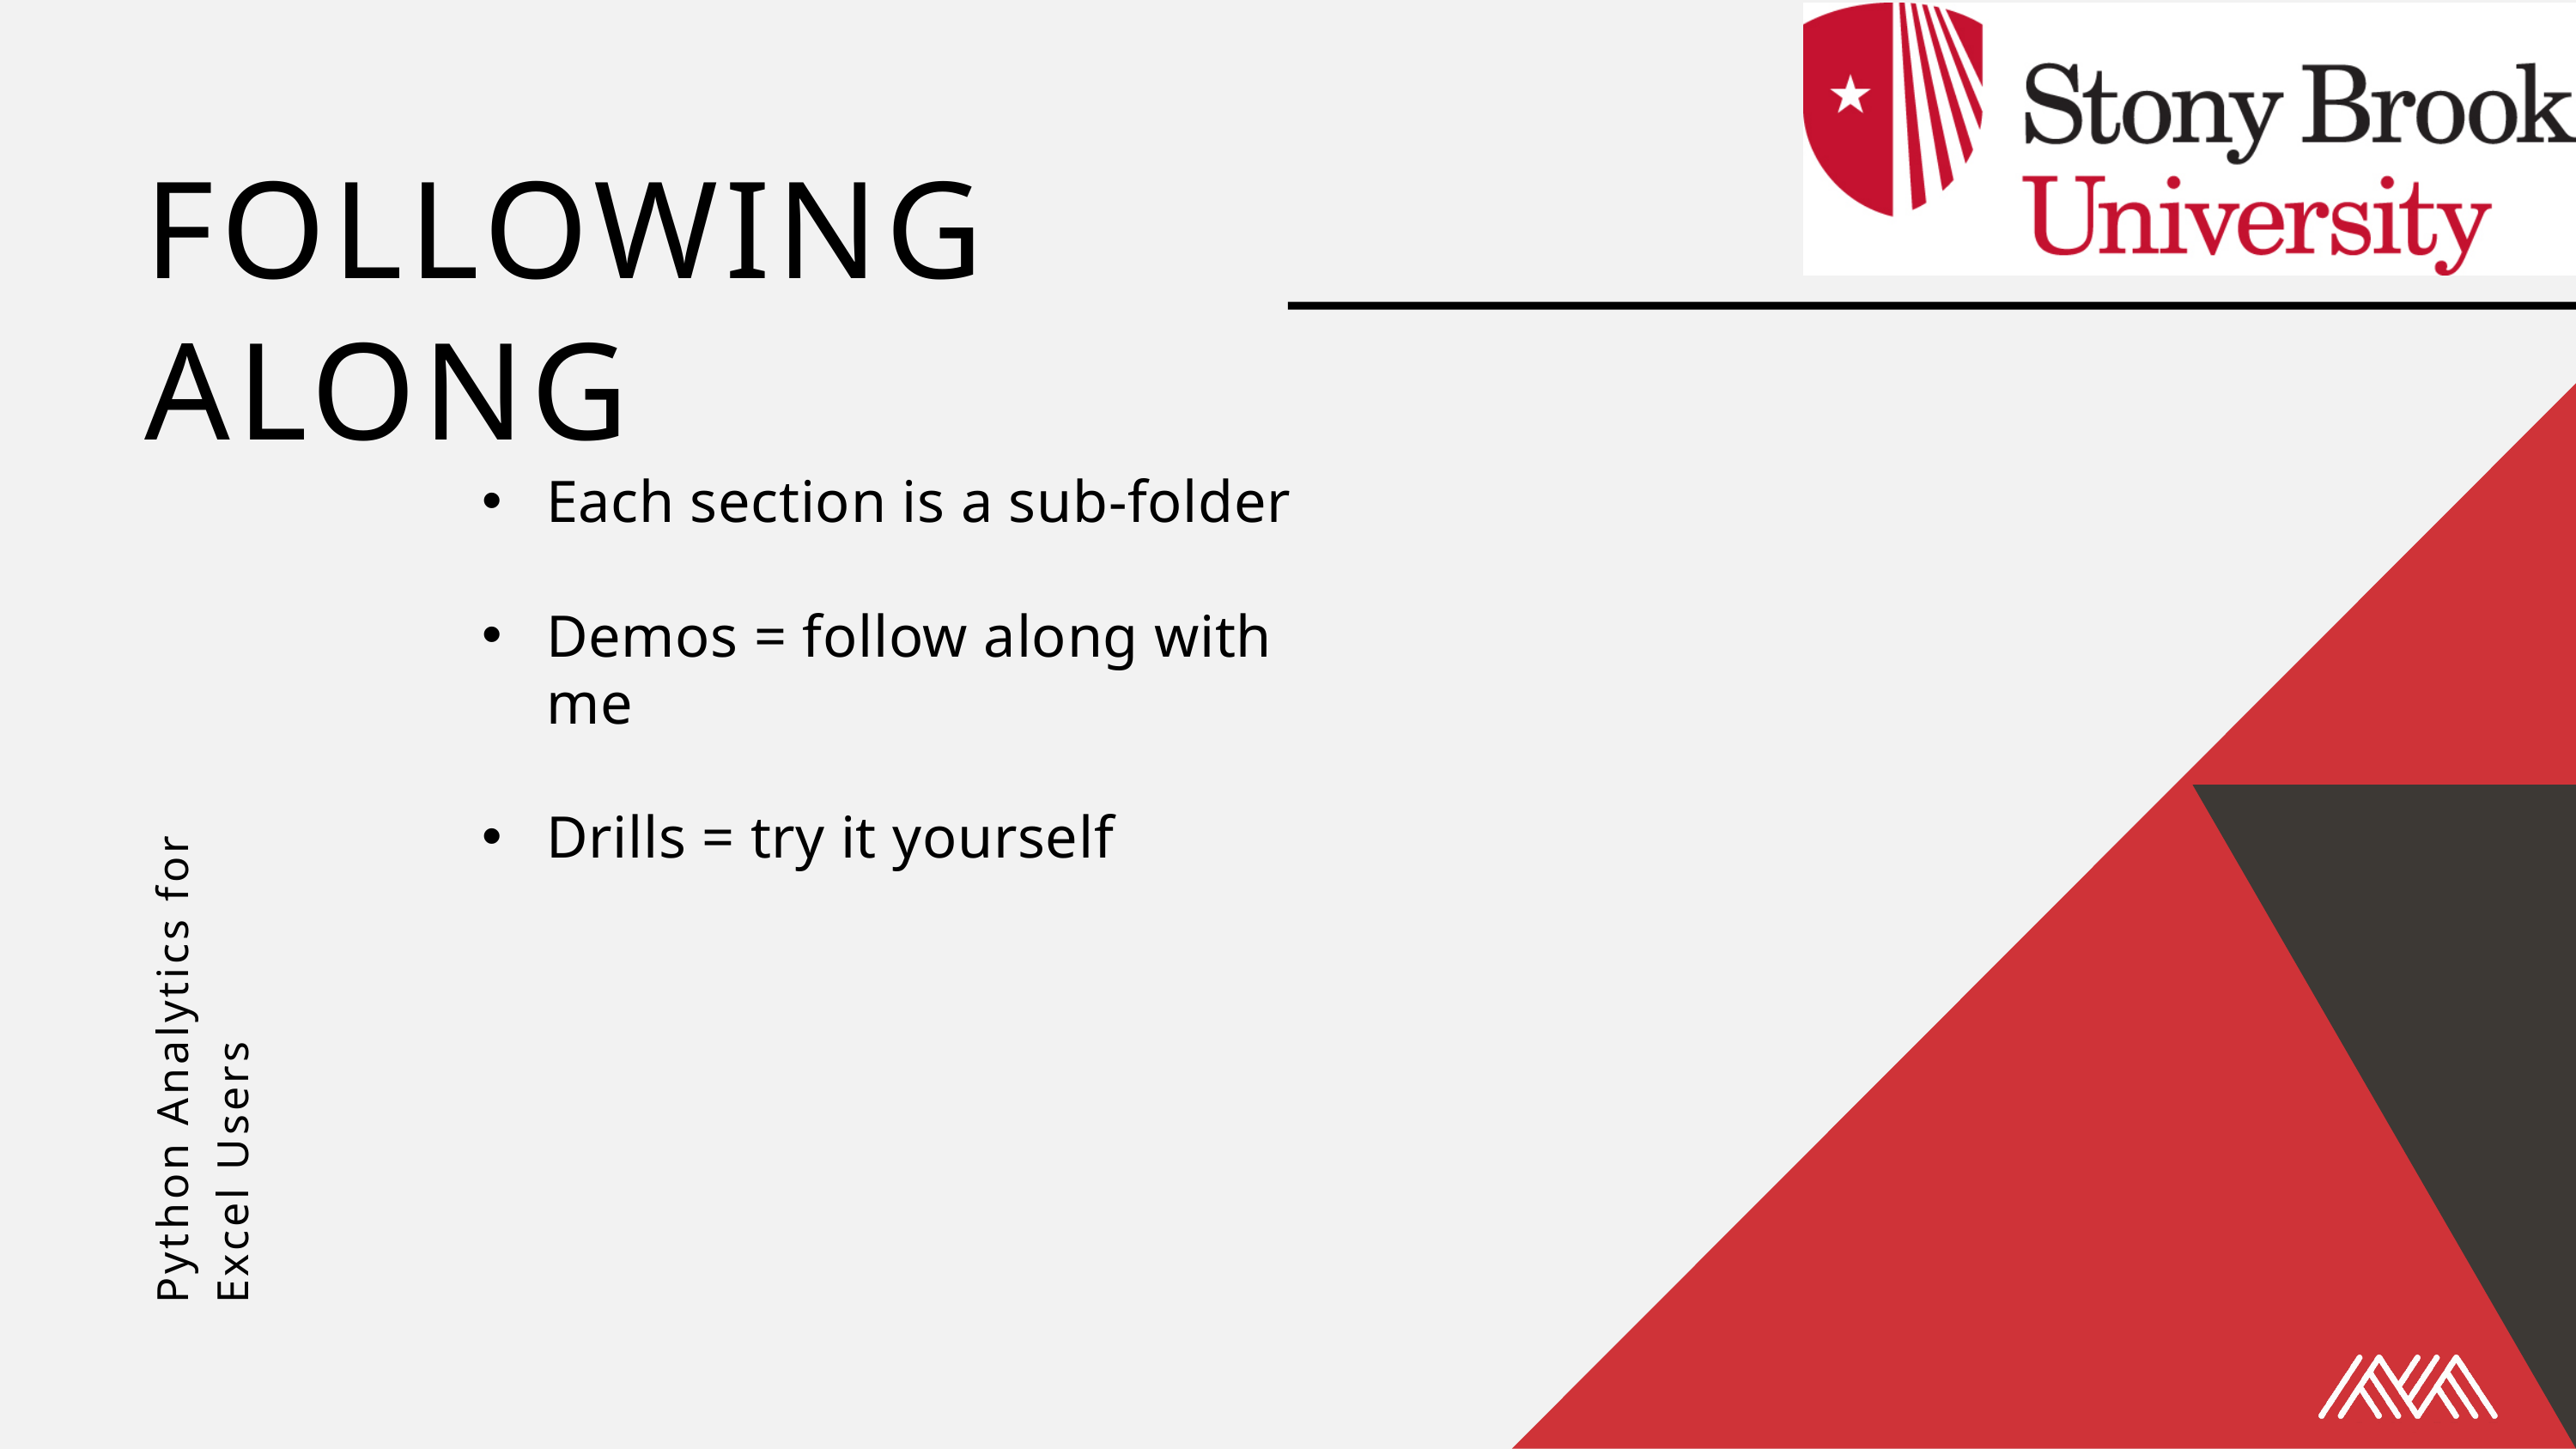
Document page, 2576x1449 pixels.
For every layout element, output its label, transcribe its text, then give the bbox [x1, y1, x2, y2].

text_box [2192, 784, 2576, 1449]
picture [2267, 1303, 2551, 1449]
text_box Each section is a sub-folder Demos = follow along with me Drills = try it yourself [482, 467, 1314, 1003]
picture [1802, 3, 2576, 276]
text_box [1287, 301, 2576, 310]
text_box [1510, 384, 2576, 1448]
text_box Python Analytics for Excel Users [137, 790, 258, 1304]
text_box FOLLOWING ALONG [144, 144, 1212, 467]
